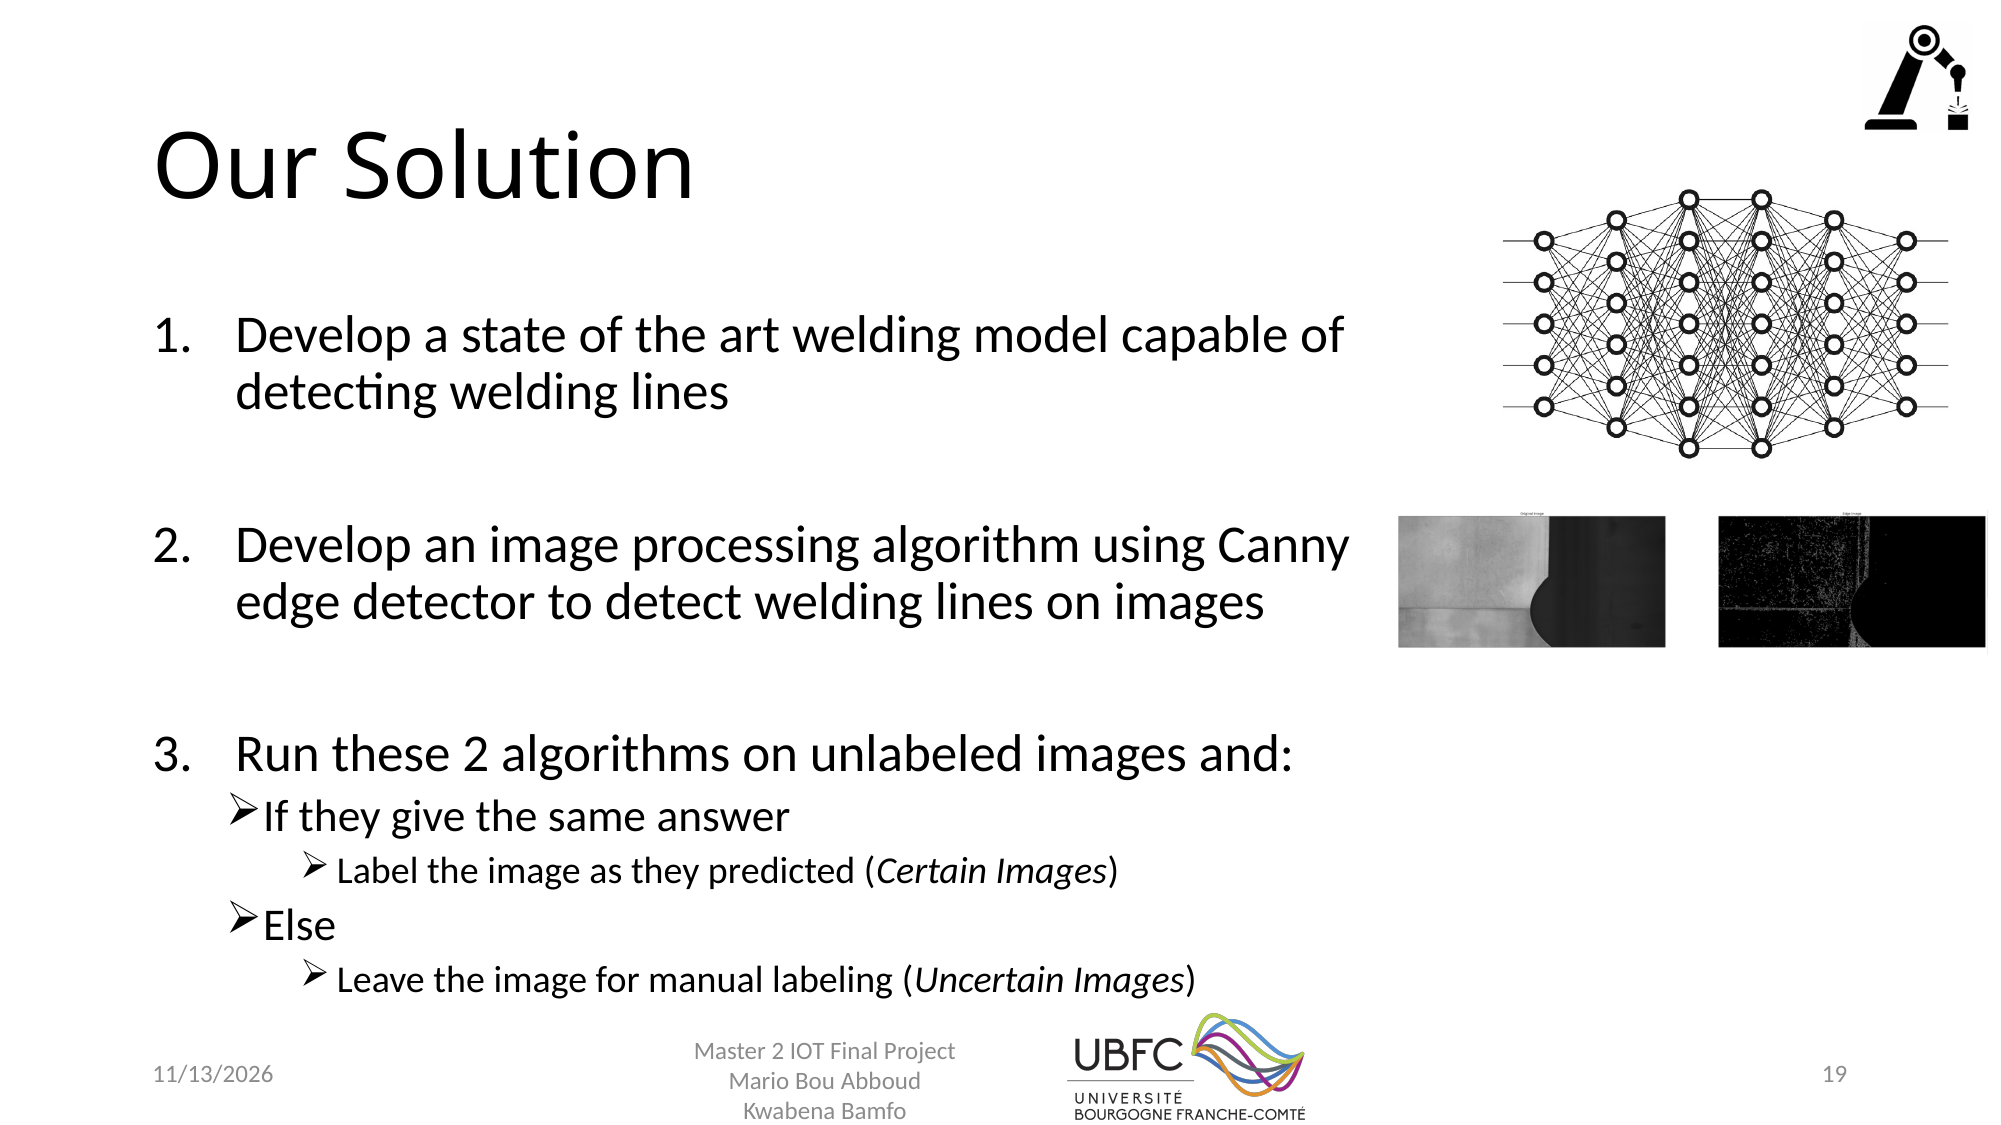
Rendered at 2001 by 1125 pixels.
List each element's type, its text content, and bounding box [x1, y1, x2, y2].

picture [1862, 22, 1974, 134]
picture [1393, 510, 1988, 655]
footer Master 2 IOT Final Project Mario Bou Abboud Kwabena Bamfo [600, 1013, 1051, 1125]
title Our Solution [137, 59, 1863, 278]
slide_number 19 [1412, 1042, 1863, 1103]
slide_number 28-Jan-21 [137, 1042, 588, 1103]
list Develop a state of the art welding model capable of detecting welding lines Develop an image processing algorithm using Canny edge detector to detect welding lines on images Run these 2 algorithms on unlabeled images and: If they give the same answer Label the image as they predicted (Certain Images) Else Leave the image for manual labeling (Uncertain Images) [137, 299, 1449, 1014]
picture [1492, 168, 1958, 479]
picture [1067, 1014, 1305, 1120]
